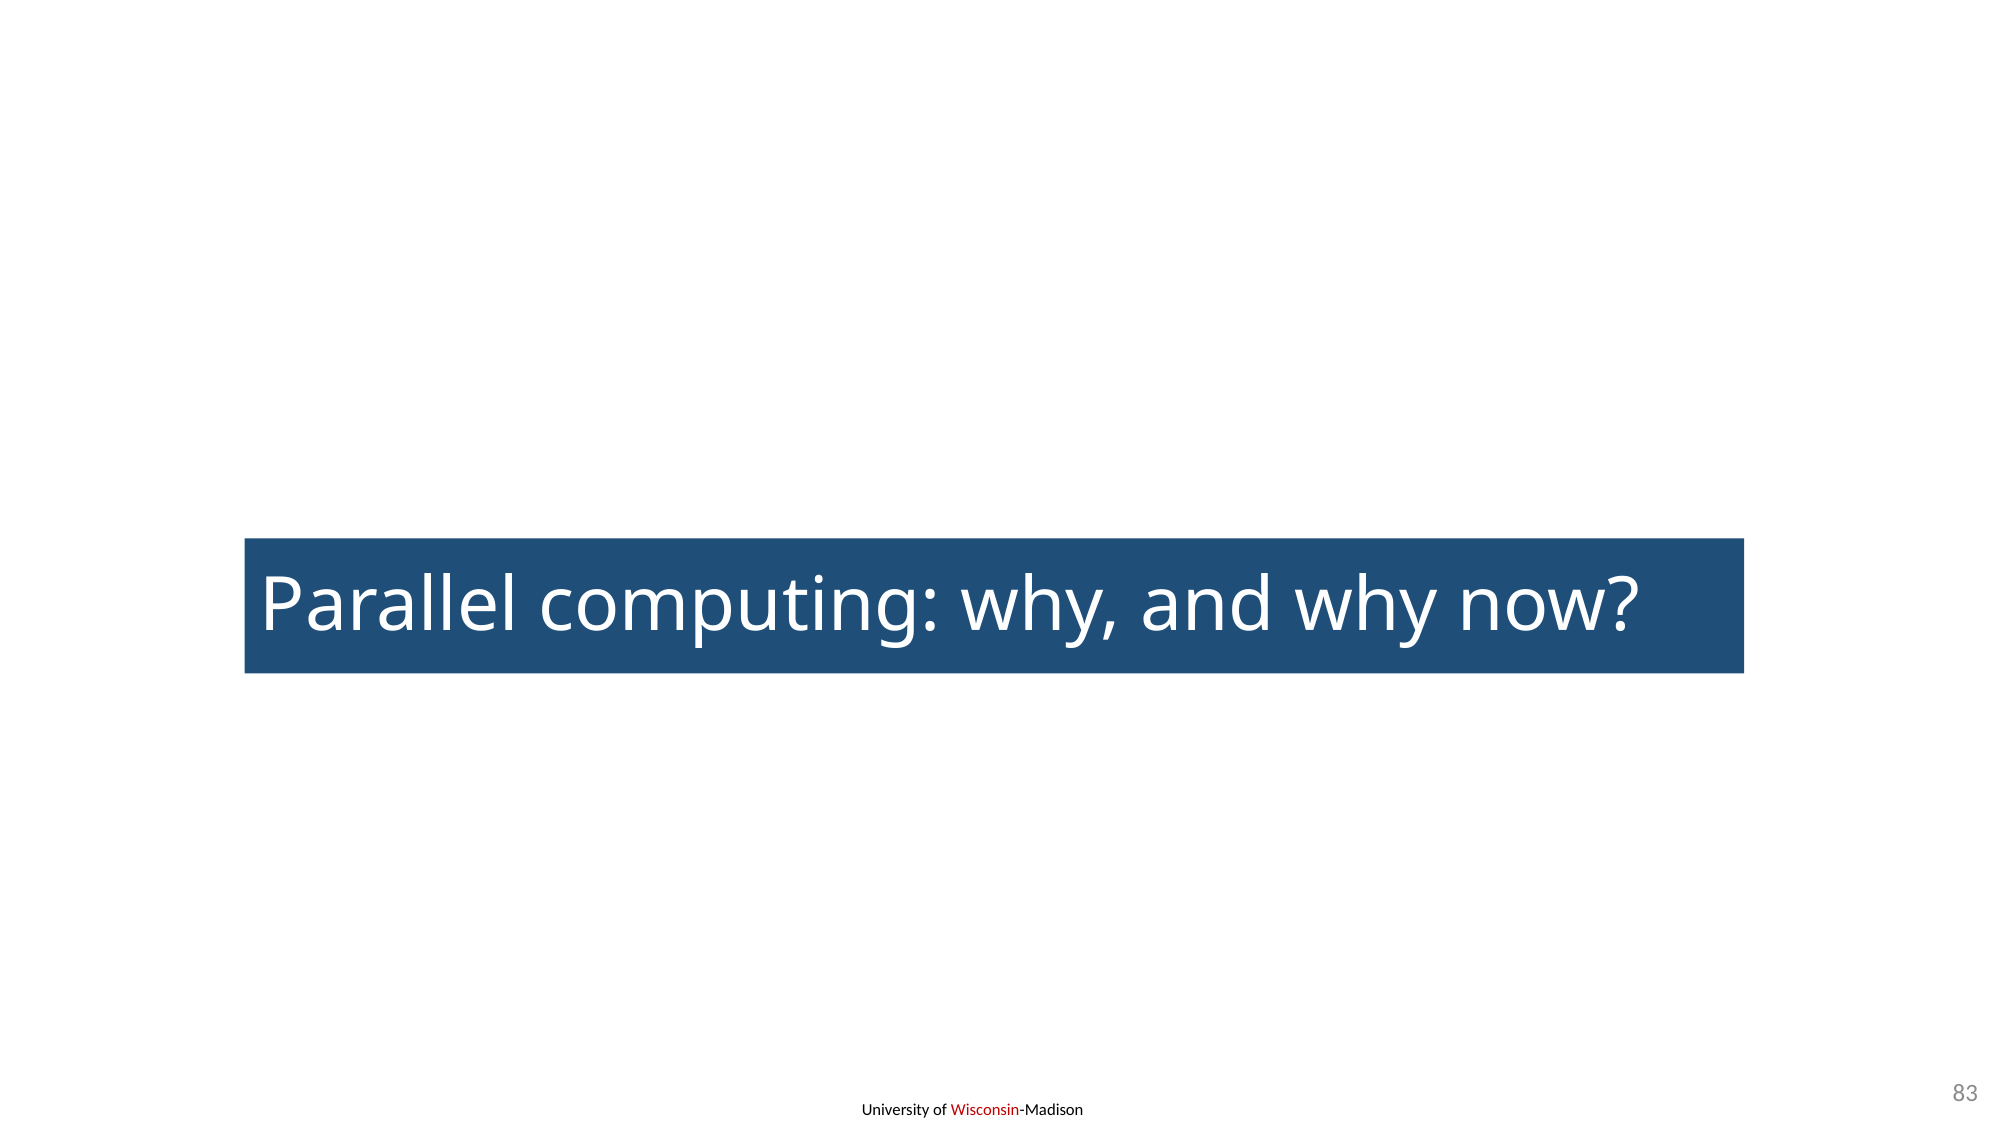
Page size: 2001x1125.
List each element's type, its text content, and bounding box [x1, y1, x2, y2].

title Parallel computing: why, and why now? [244, 538, 1745, 674]
slide_number 83 [1879, 1069, 1994, 1114]
